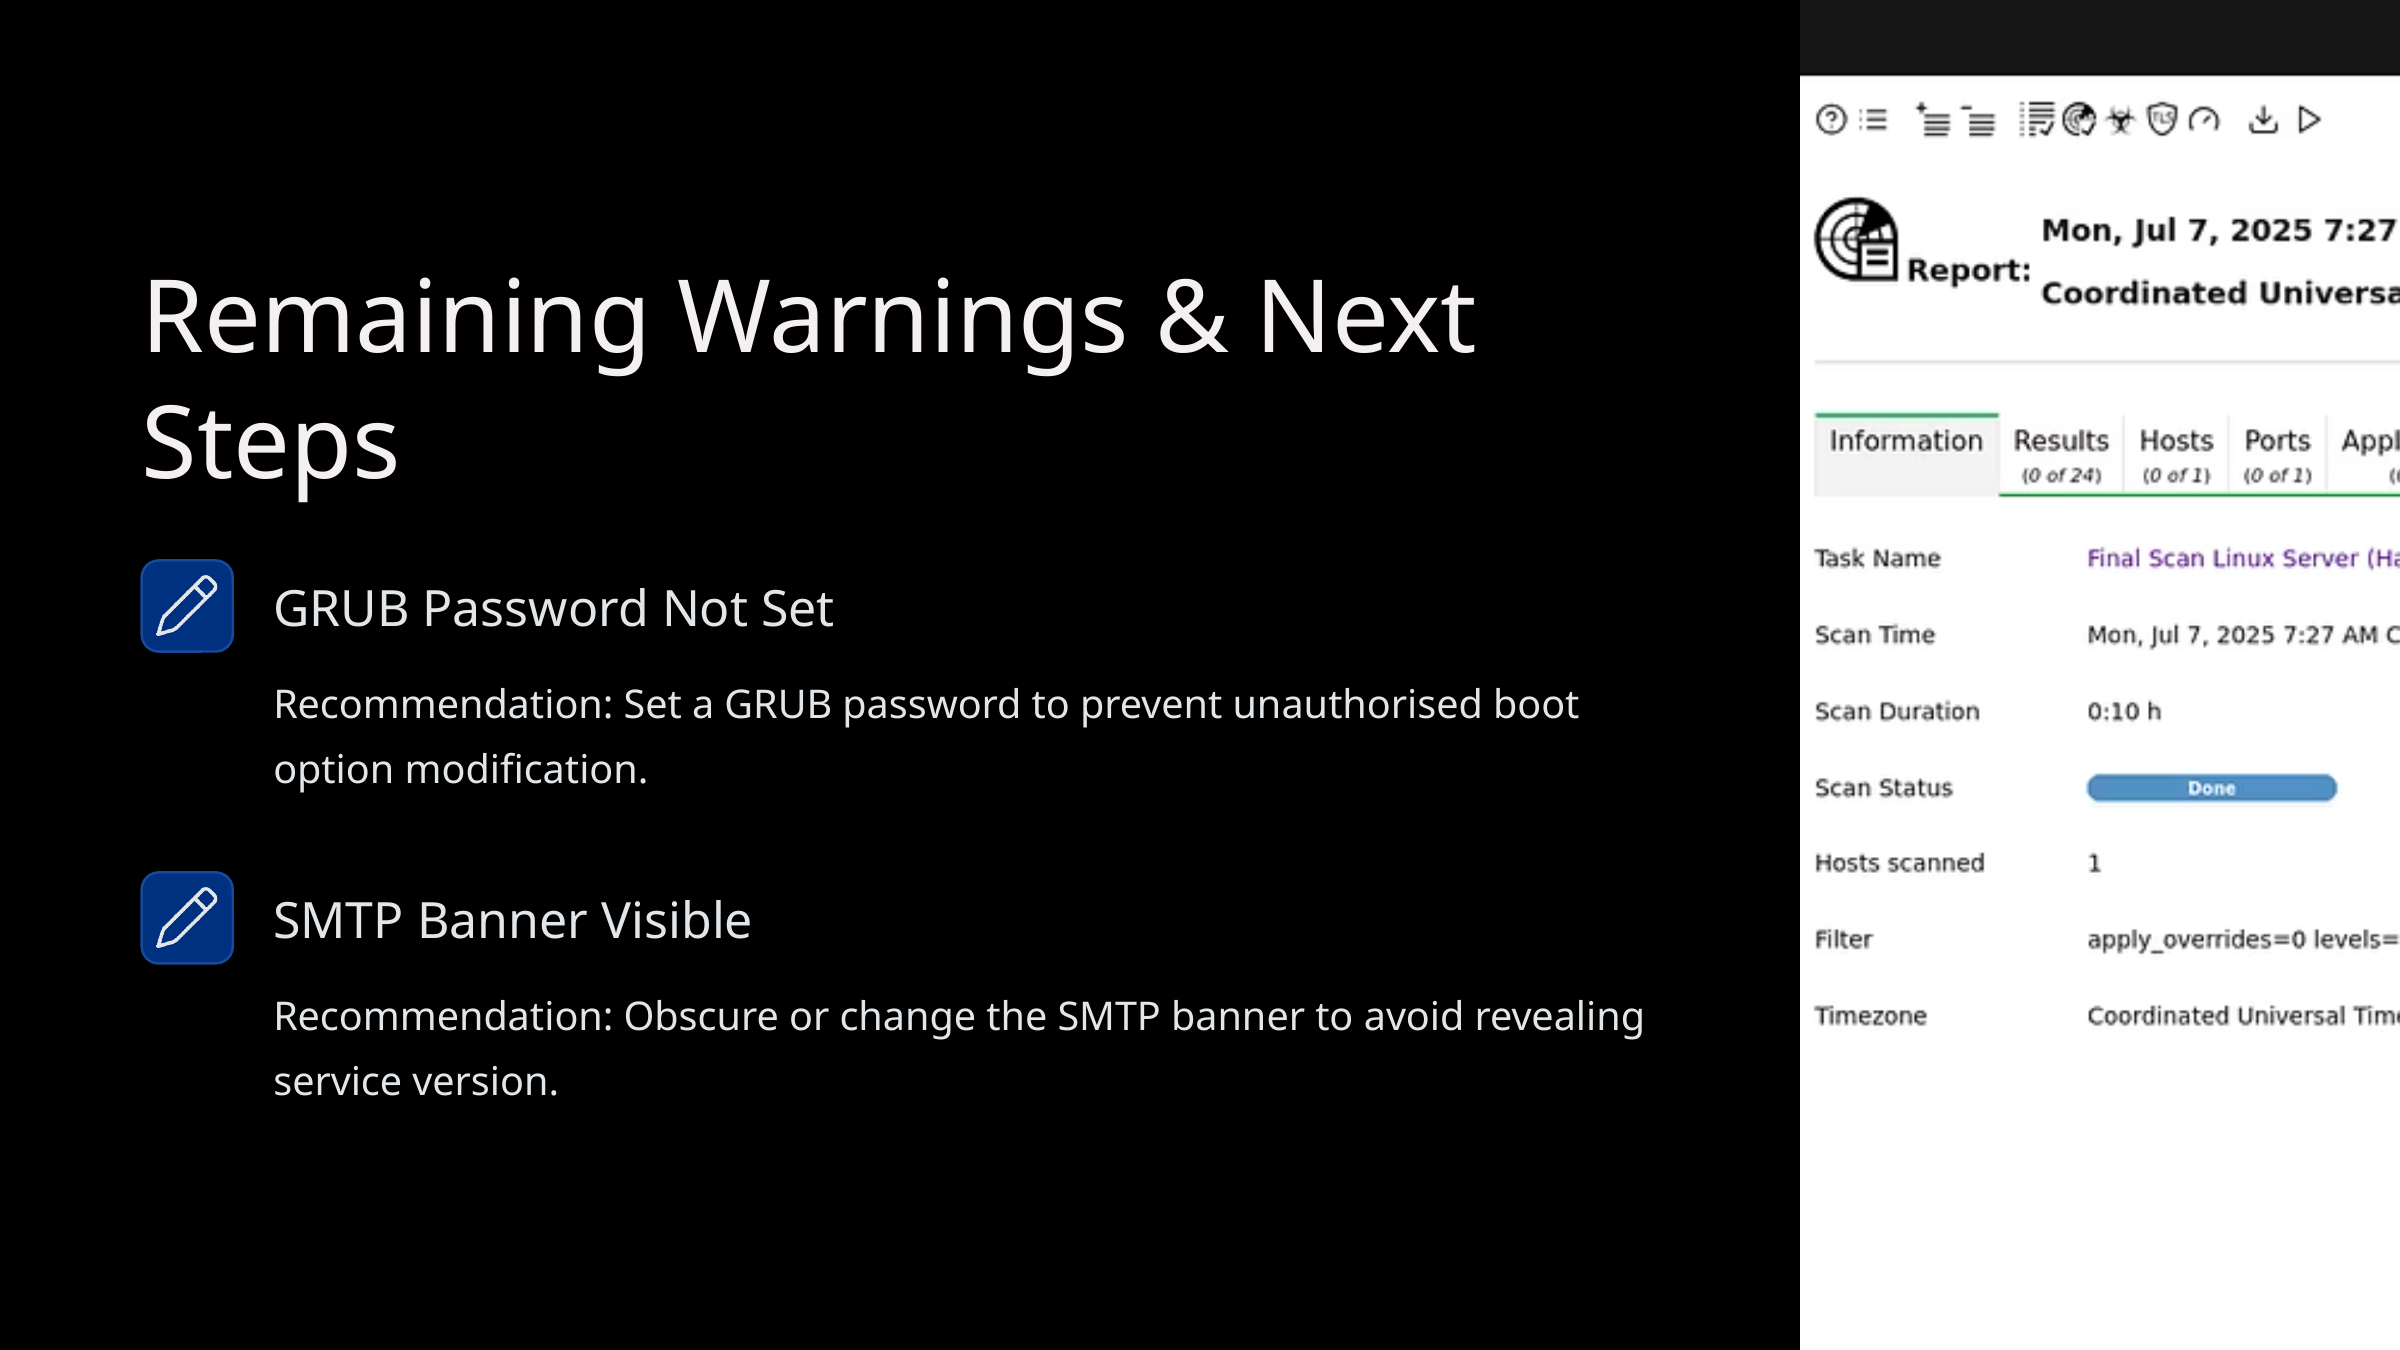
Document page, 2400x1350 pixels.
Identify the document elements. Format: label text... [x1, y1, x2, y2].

picture [156, 567, 218, 644]
text_box SMTP Banner Visible [273, 886, 785, 950]
text_box [141, 560, 233, 652]
text_box Recommendation: Set a GRUB password to prevent unauthorised boot option modification. [273, 661, 1659, 792]
text_box GRUB Password Not Set [273, 574, 848, 638]
picture [1799, 0, 2400, 1350]
text_box Recommendation: Obscure or change the SMTP banner to avoid revealing service version. [273, 973, 1659, 1104]
text_box Remaining Warnings & Next Steps [141, 246, 1659, 500]
text_box [141, 872, 233, 964]
picture [156, 879, 218, 956]
